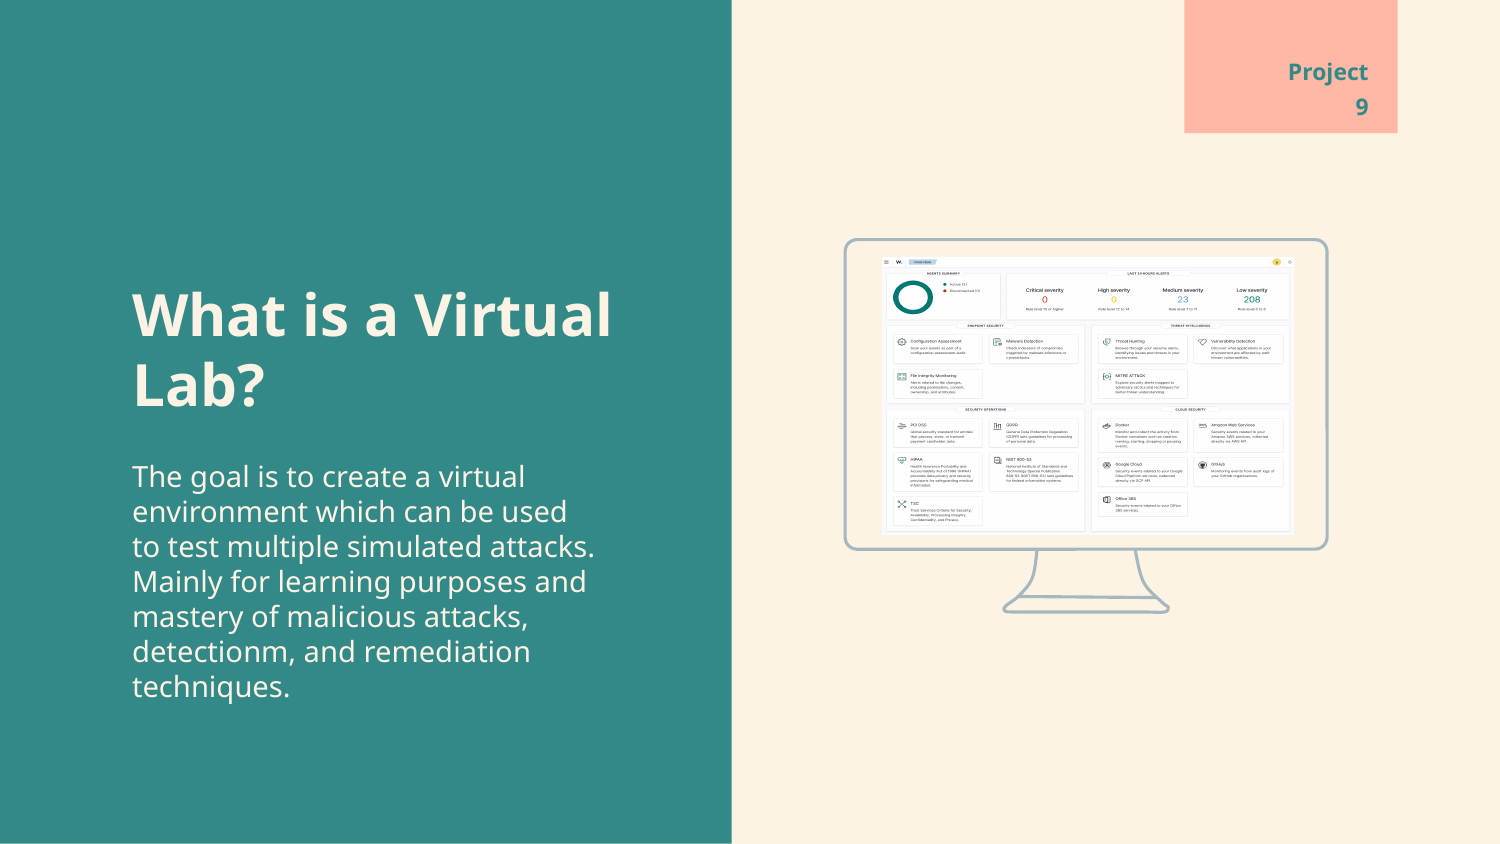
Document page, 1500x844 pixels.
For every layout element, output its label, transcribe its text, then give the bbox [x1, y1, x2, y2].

picture [882, 257, 1295, 535]
title What is a Virtual Lab? [117, 282, 629, 414]
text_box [844, 239, 1328, 613]
title Project [913, 21, 1384, 101]
subtitle The goal is to create a virtual environment which can be used to test multiple simulated attacks. Mainly for learning purposes and mastery of malicious attacks, detectionm, and remediation techniques. [117, 504, 616, 658]
slide_number 9 [1293, 74, 1384, 139]
